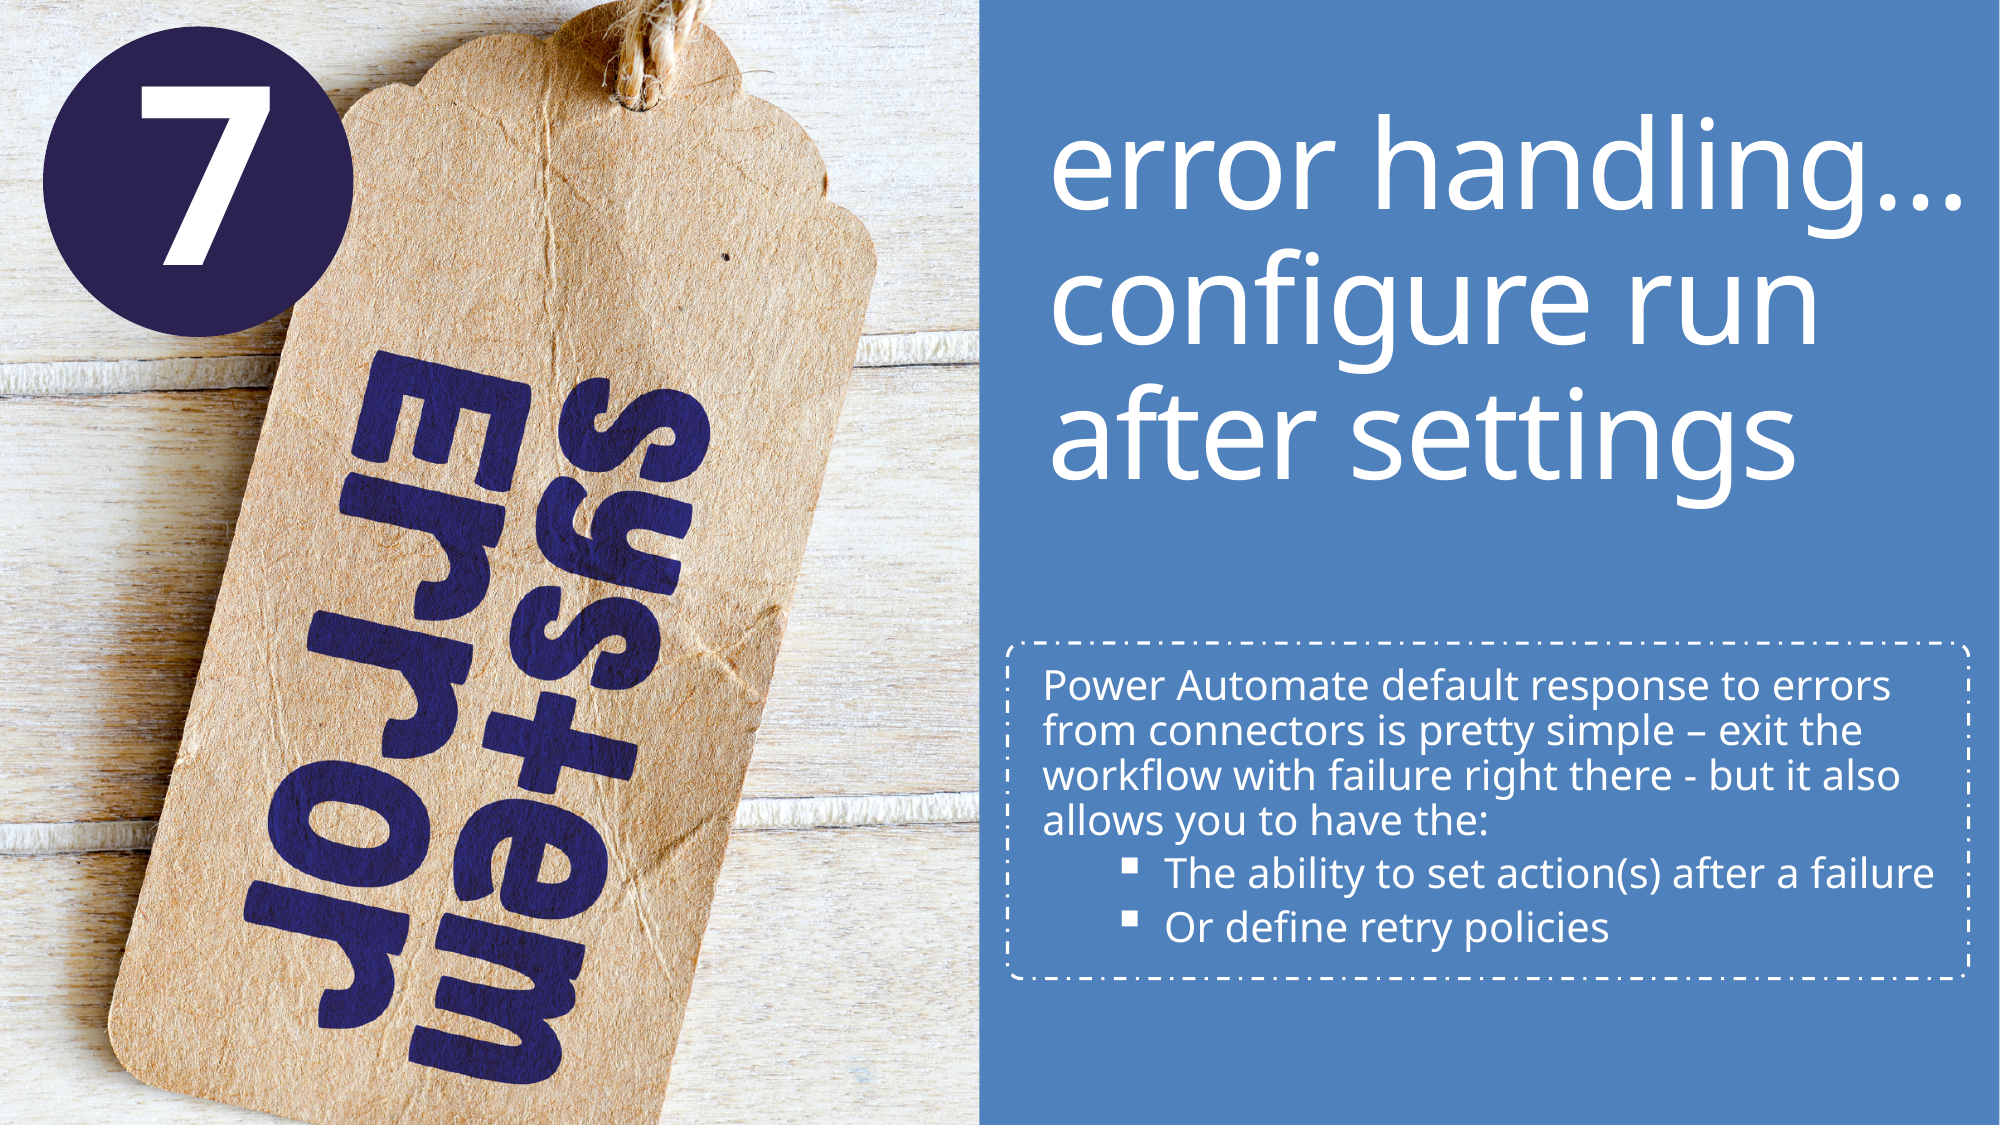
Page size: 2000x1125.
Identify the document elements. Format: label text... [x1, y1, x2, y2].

text_box [1032, 642, 1970, 980]
text_box error handling… configure run after settings [1032, 86, 2000, 253]
text_box 7 [104, 25, 340, 52]
text_box Power Automate default response to errors from connectors is pretty simple – exit the workflow with failure right there - but it also allows you to have the: The ability to set action(s) after a failure Or define retry policies [1032, 653, 1960, 963]
picture [0, 0, 1032, 1125]
